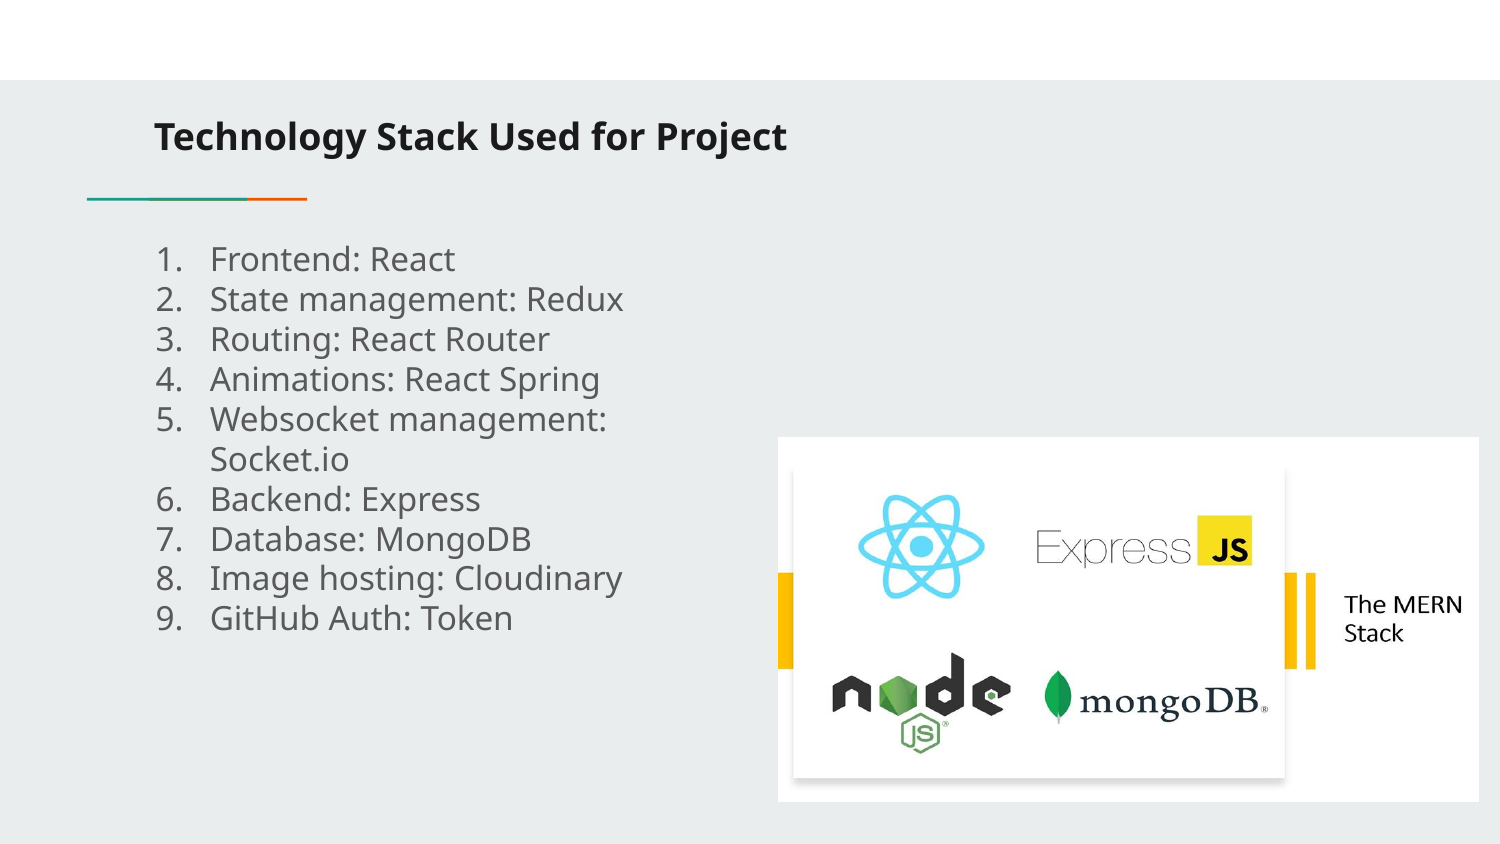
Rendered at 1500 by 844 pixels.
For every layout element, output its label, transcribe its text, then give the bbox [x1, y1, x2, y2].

picture [778, 437, 1480, 803]
title Technology Stack Used for Project [139, 97, 1401, 199]
subtitle Frontend: React State management: Redux Routing: React Router Animations: React Spring Websocket management: Socket.io Backend: Express Database: MongoDB Image hosting: Cloudinary GitHub Auth: Token [119, 223, 750, 698]
